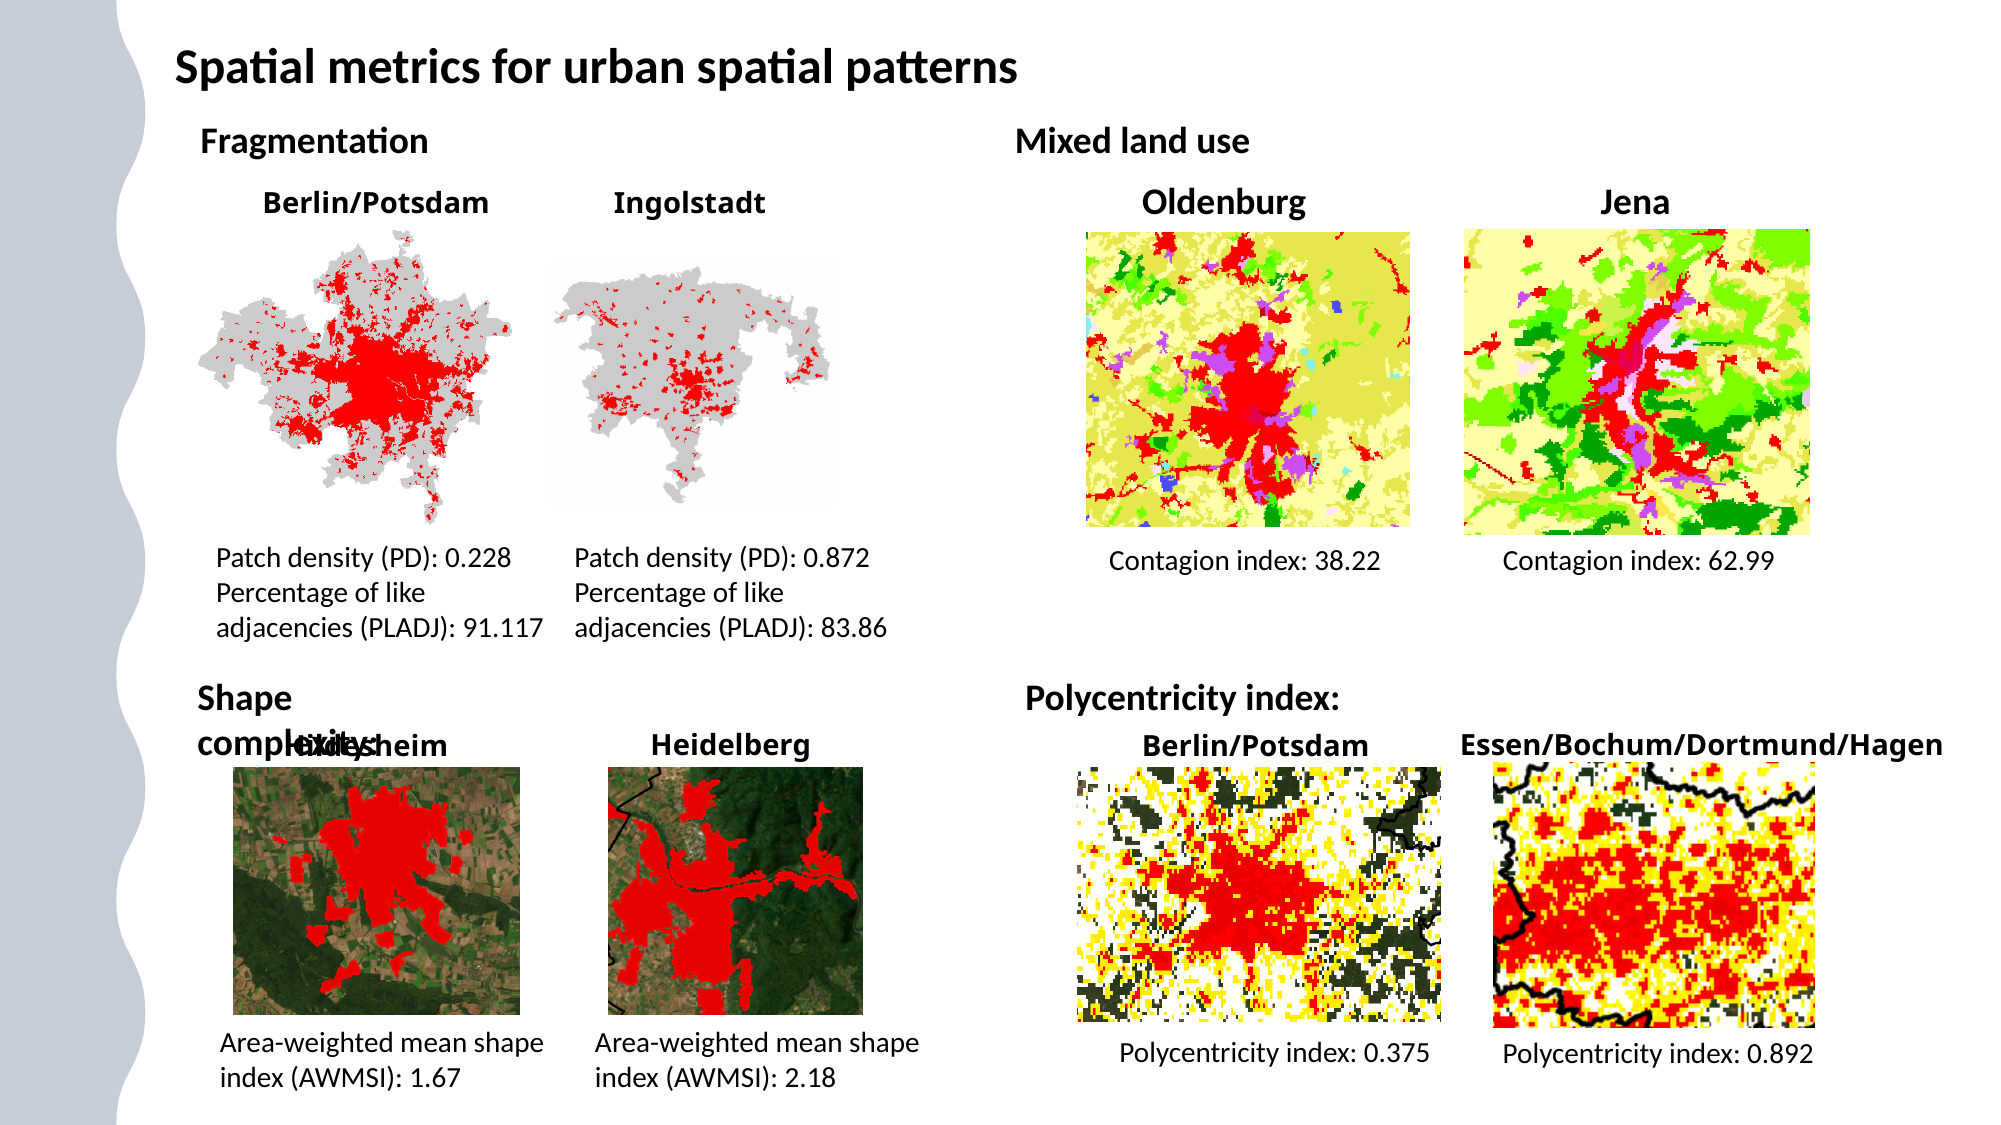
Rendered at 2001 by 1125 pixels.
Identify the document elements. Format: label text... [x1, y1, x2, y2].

picture [1077, 767, 1441, 1022]
text_box Fragmentation [185, 108, 476, 169]
text_box Shape complexity: [182, 665, 494, 771]
text_box Area-weighted mean shape index (AWMSI): 2.18 [580, 1015, 944, 1101]
text_box Berlin/Potsdam [247, 177, 534, 227]
text_box Essen/Bochum/Dortmund/Hagen [1445, 718, 2000, 769]
picture [1493, 762, 1815, 1028]
picture [233, 767, 521, 1016]
text_box Mixed land use [999, 108, 1312, 169]
text_box Hildesheim [268, 720, 556, 770]
text_box Ingolstadt [599, 177, 852, 227]
text_box Patch density (PD): 0.228 Percentage of like adjacencies (PLADJ): 91.117 [201, 531, 581, 691]
text_box Oldenburg [1127, 169, 1358, 230]
picture [194, 225, 520, 532]
picture [608, 767, 863, 1016]
picture [1464, 229, 1810, 535]
text_box Area-weighted mean shape index (AWMSI): 1.67 [205, 1015, 568, 1101]
text_box Polycentricity index: [1010, 665, 1461, 726]
text_box Heidelberg [635, 718, 888, 769]
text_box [0, 0, 146, 1125]
picture [1086, 232, 1410, 527]
text_box Spatial metrics for urban spatial patterns [160, 25, 1310, 101]
text_box Patch density (PD): 0.872 Percentage of like adjacencies (PLADJ): 83.86 [559, 531, 911, 686]
text_box Contagion index: 62.99 [1488, 534, 2000, 584]
text_box Berlin/Potsdam [1127, 726, 1414, 767]
text_box Jena [1585, 169, 1786, 229]
text_box Polycentricity index: 0.892 [1488, 1026, 2000, 1077]
text_box Contagion index: 38.22 [1094, 534, 1418, 584]
text_box Polycentricity index: 0.375 [1104, 1026, 1488, 1076]
picture [547, 261, 838, 506]
